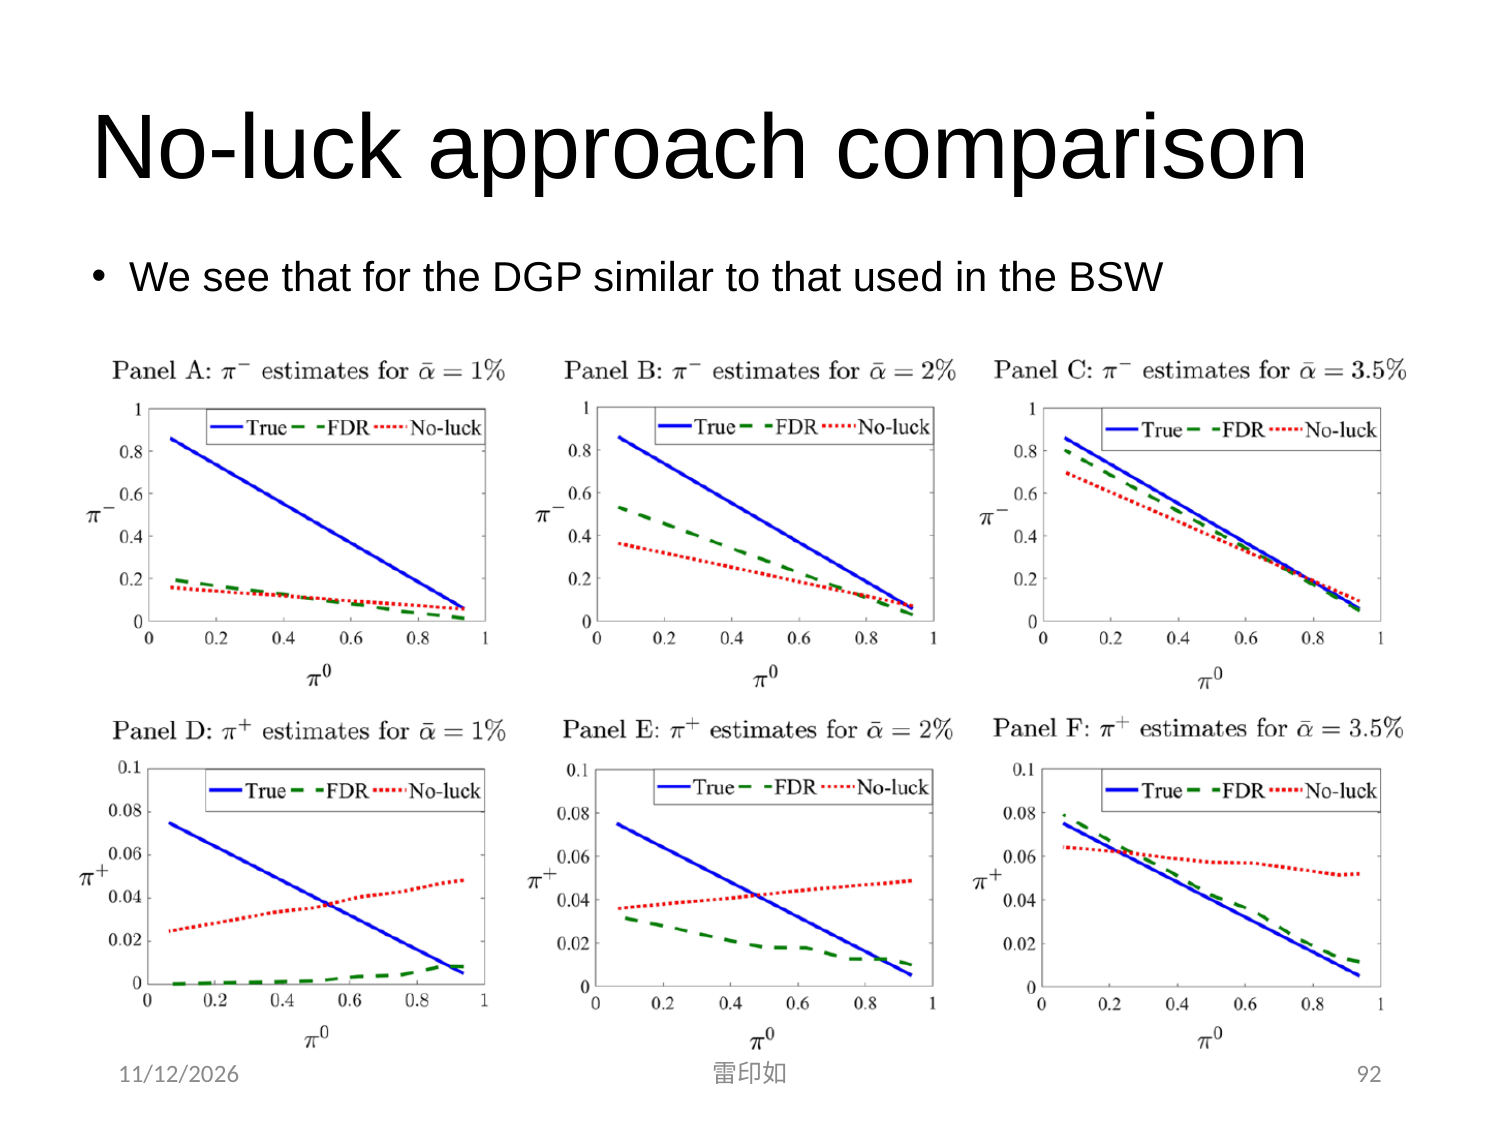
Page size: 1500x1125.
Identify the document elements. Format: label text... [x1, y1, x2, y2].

slide_number 92 [1059, 1056, 1397, 1103]
picture [76, 357, 1409, 1056]
footer 雷印如 [496, 1056, 1004, 1103]
list We see that for the DGP similar to that used in the BSW [76, 217, 1371, 357]
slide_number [103, 1056, 441, 1103]
title No-luck approach comparison [76, 39, 1371, 217]
